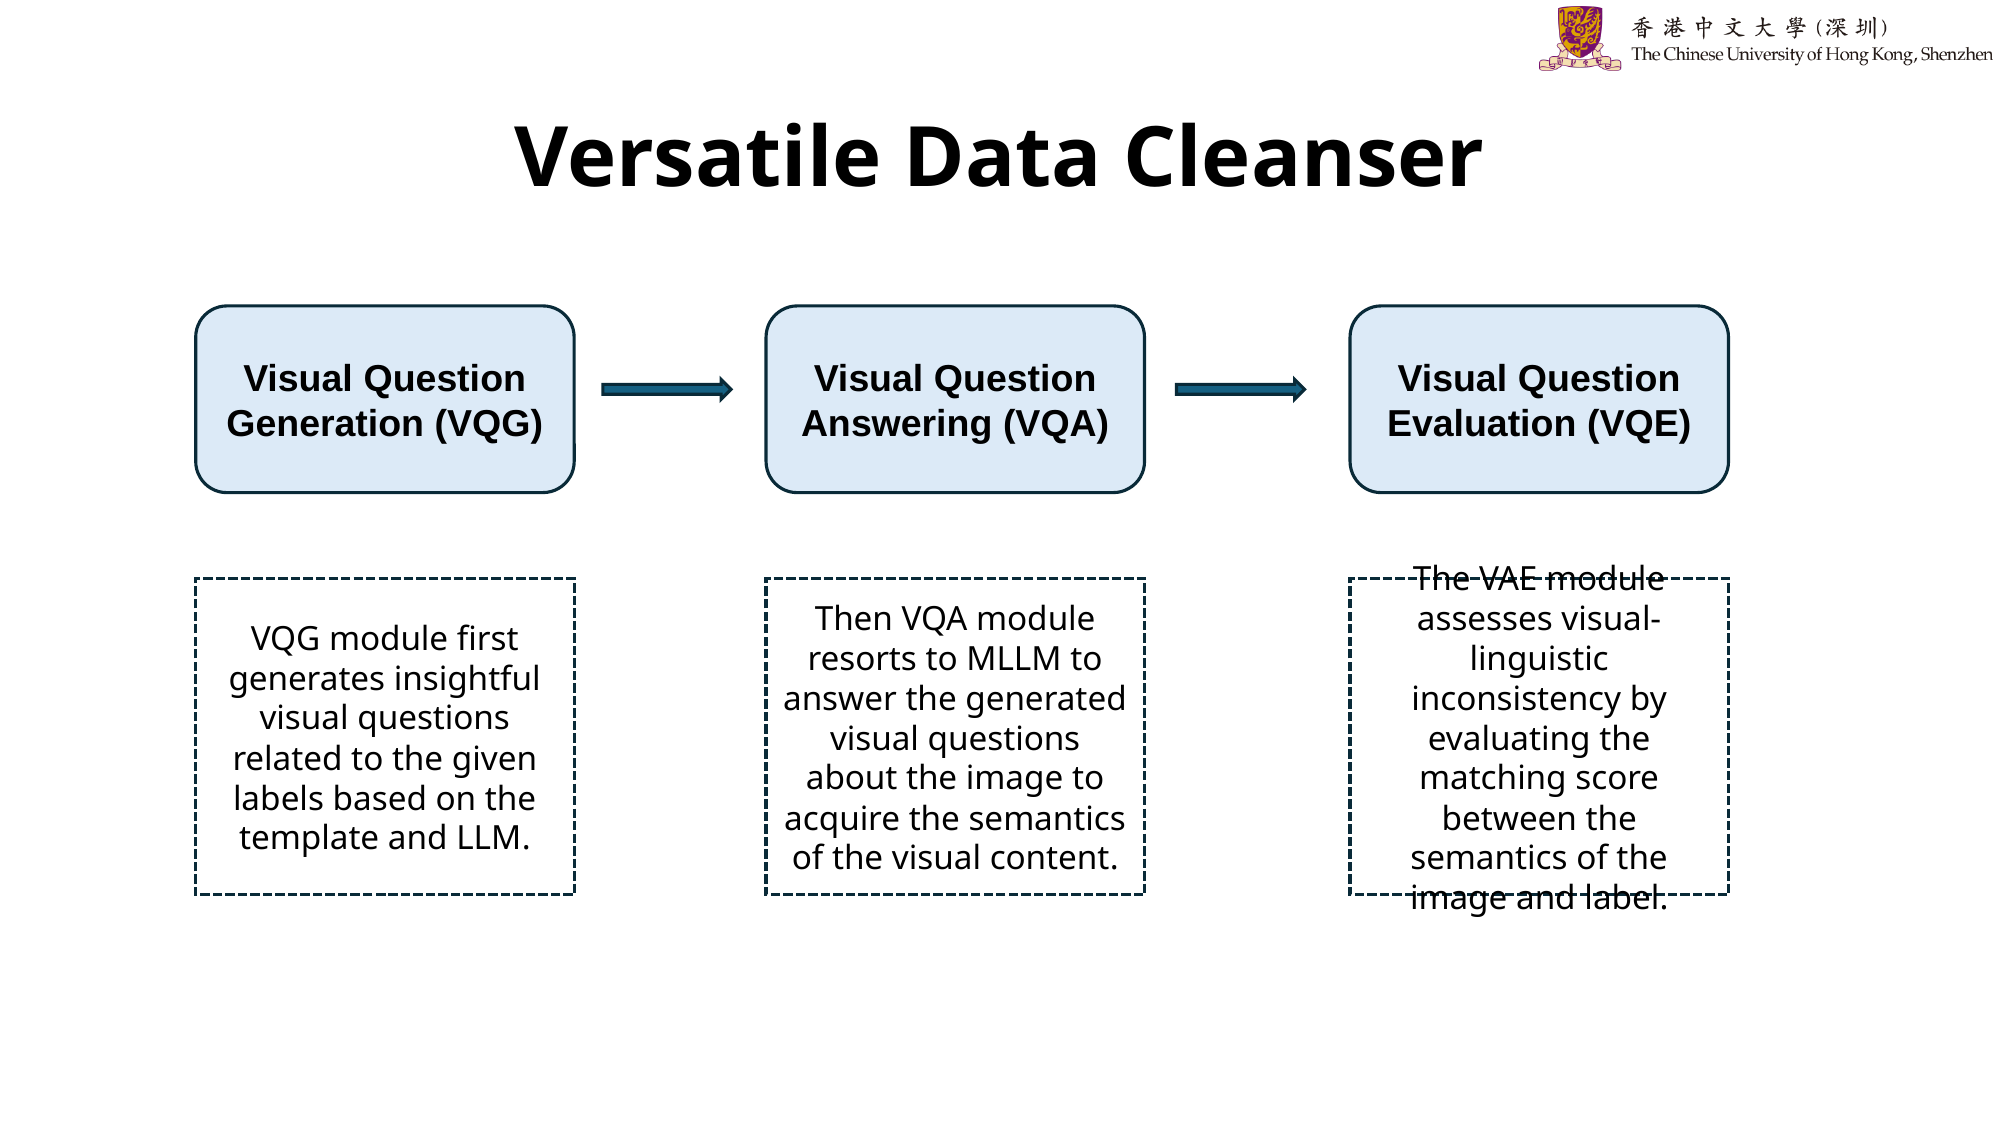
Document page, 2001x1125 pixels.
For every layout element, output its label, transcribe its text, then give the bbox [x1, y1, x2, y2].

text_box Visual Question Evaluation (VQE) [1348, 304, 1731, 495]
picture [1538, 5, 1994, 72]
text_box [601, 375, 734, 404]
text_box Visual Question Answering (VQA) [764, 304, 1147, 495]
text_box Visual Question Generation (VQG) [194, 304, 576, 495]
title Versatile Data Cleanser [137, 98, 1863, 221]
text_box VQG module first generates insightful visual questions related to the given labels based on the template and LLM. [194, 577, 576, 896]
text_box [1174, 375, 1307, 404]
text_box Then VQA module resorts to MLLM to answer the generated visual questions about the image to acquire the semantics of the visual content. [764, 577, 1146, 896]
text_box The VAE module assesses visual-linguistic inconsistency by evaluating the matching score between the semantics of the image and label. [1348, 577, 1730, 896]
